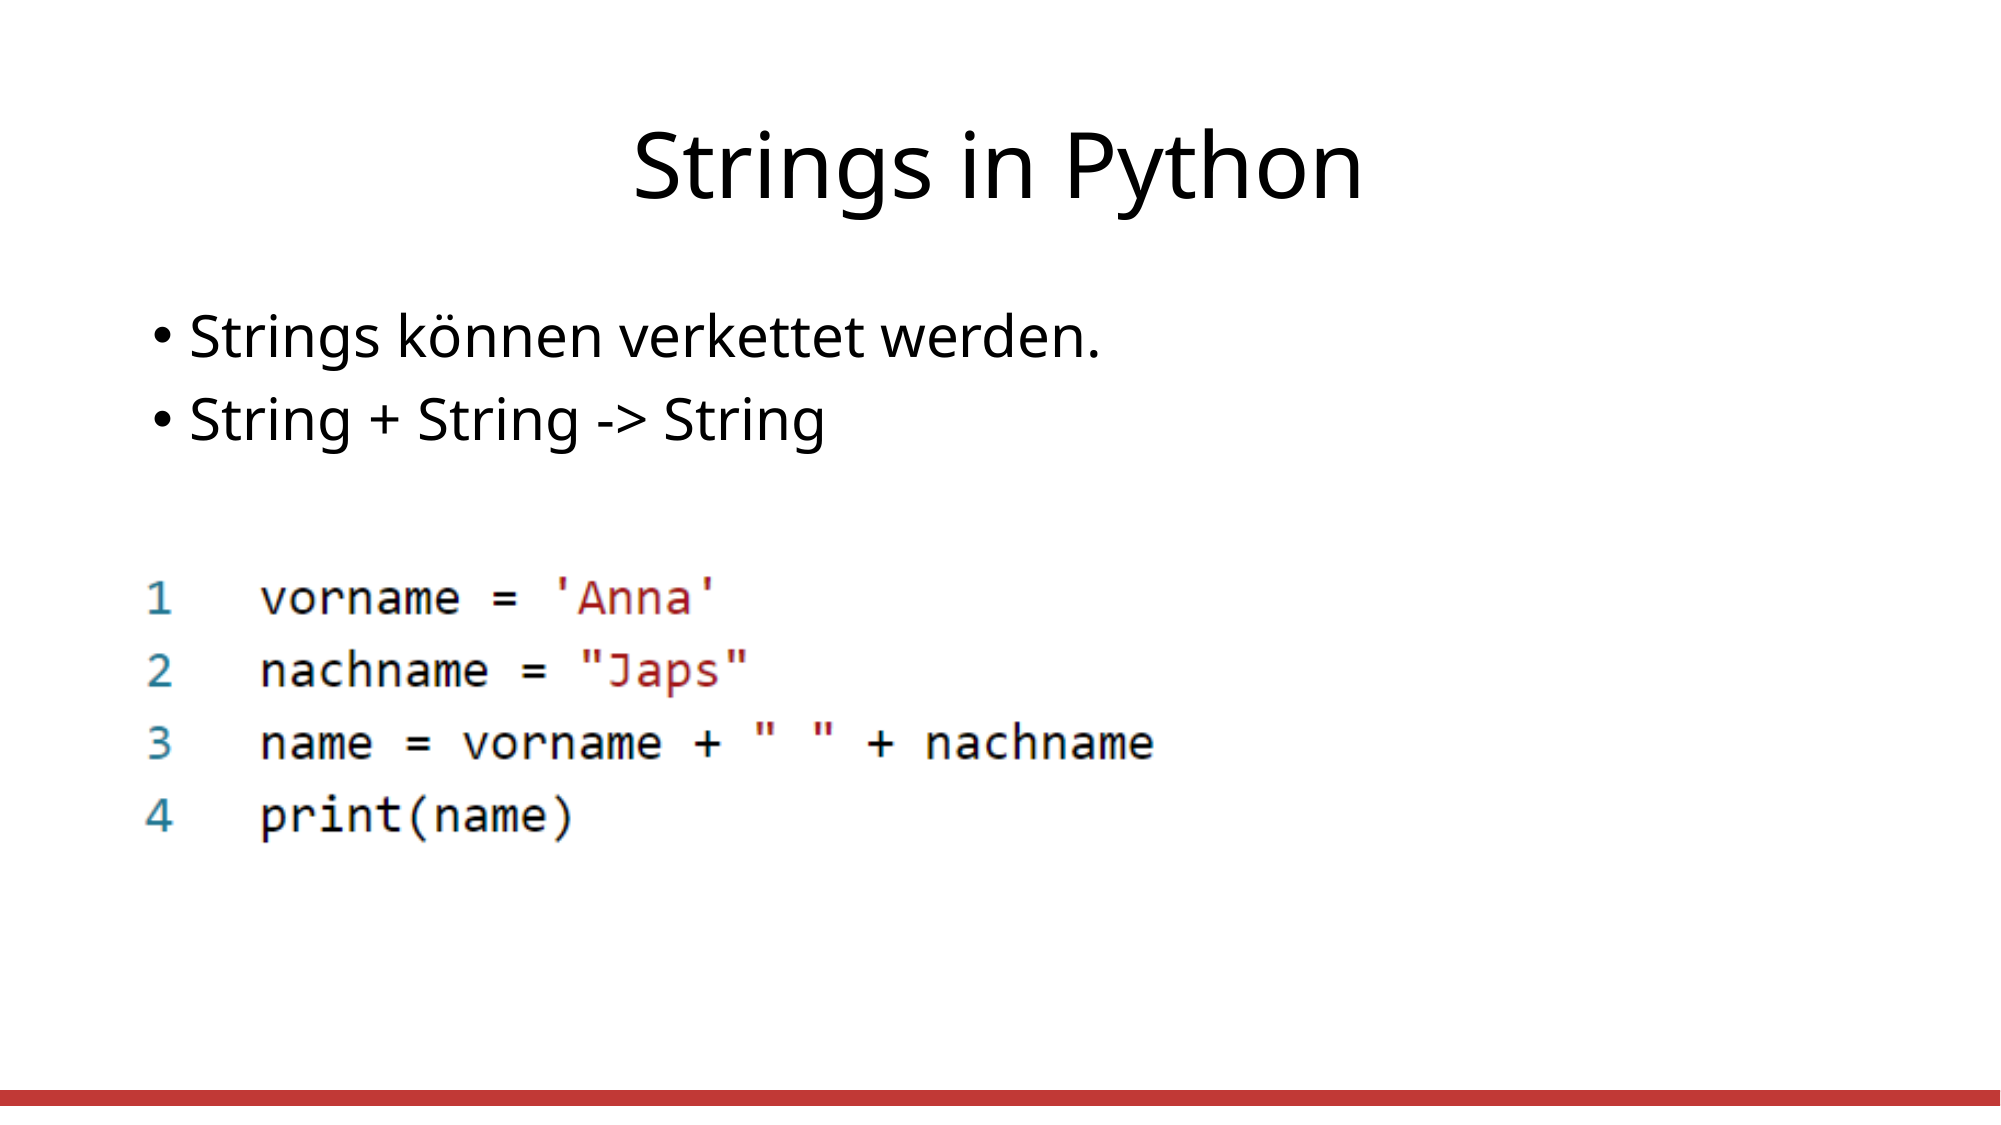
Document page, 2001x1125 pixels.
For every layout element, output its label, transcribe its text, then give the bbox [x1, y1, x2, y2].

title Strings in Python [137, 59, 1863, 278]
picture [137, 562, 1191, 852]
list Strings können verkettet werden. String + String -> String [137, 299, 1863, 1014]
